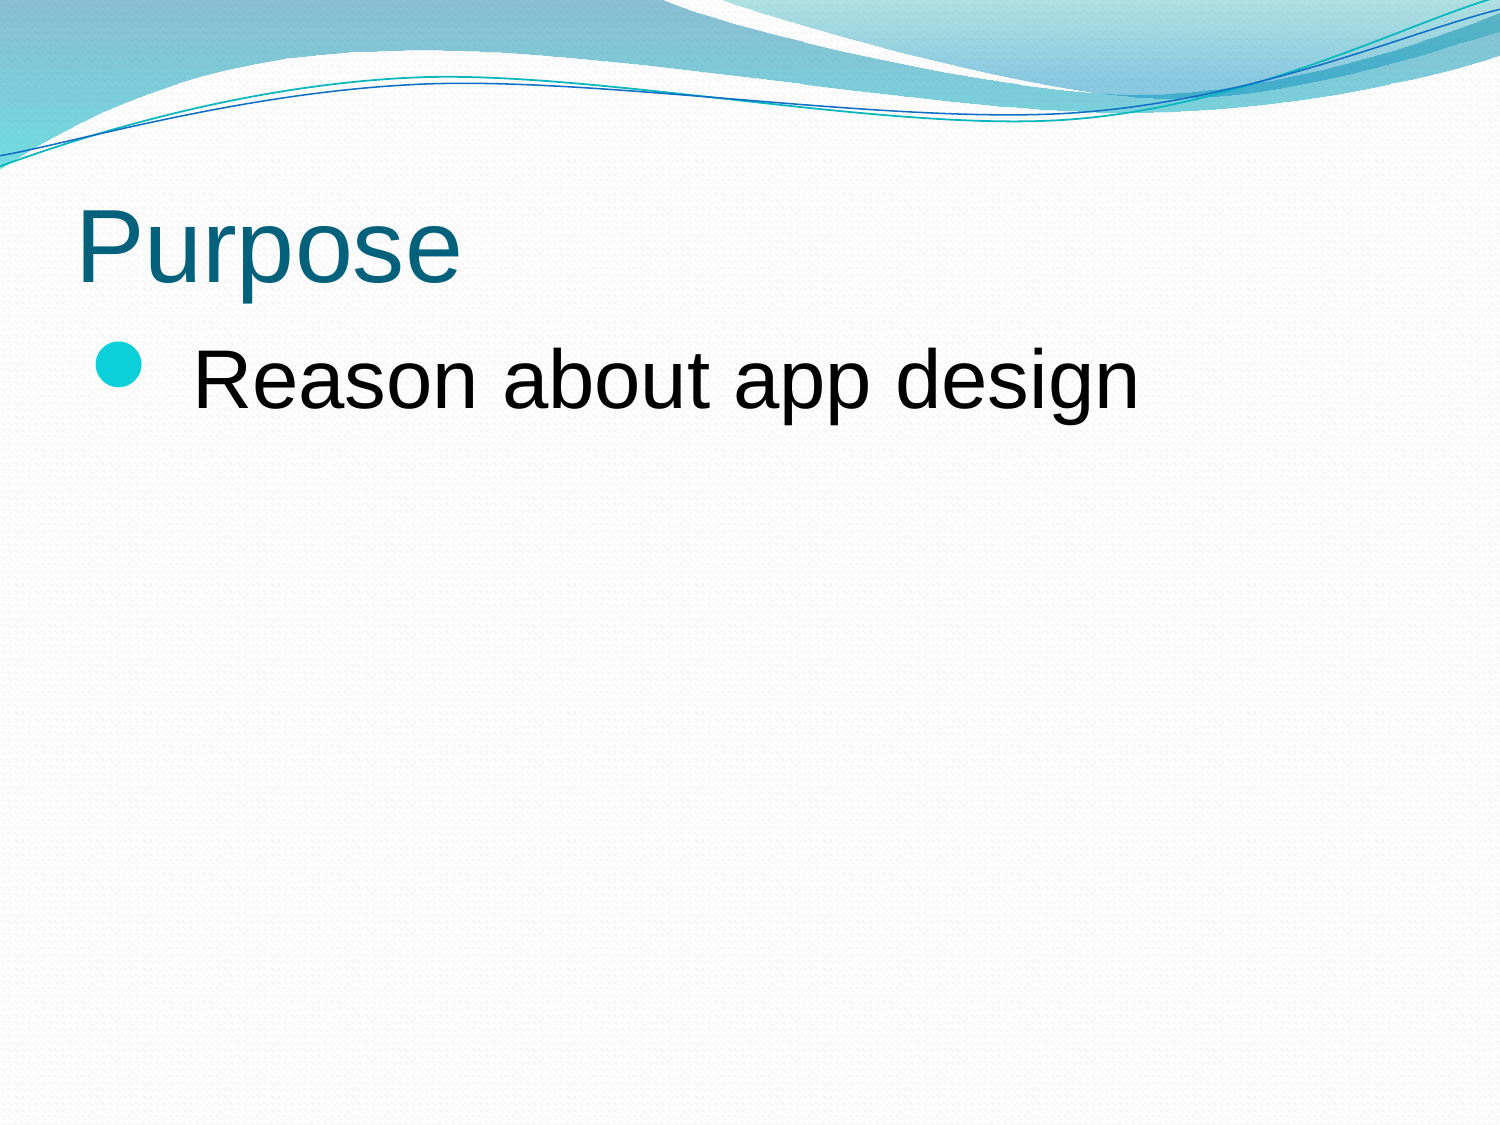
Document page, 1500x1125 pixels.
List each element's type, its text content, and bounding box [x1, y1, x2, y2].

list Reason about app design [75, 317, 1425, 1038]
title Purpose [75, 115, 1425, 303]
